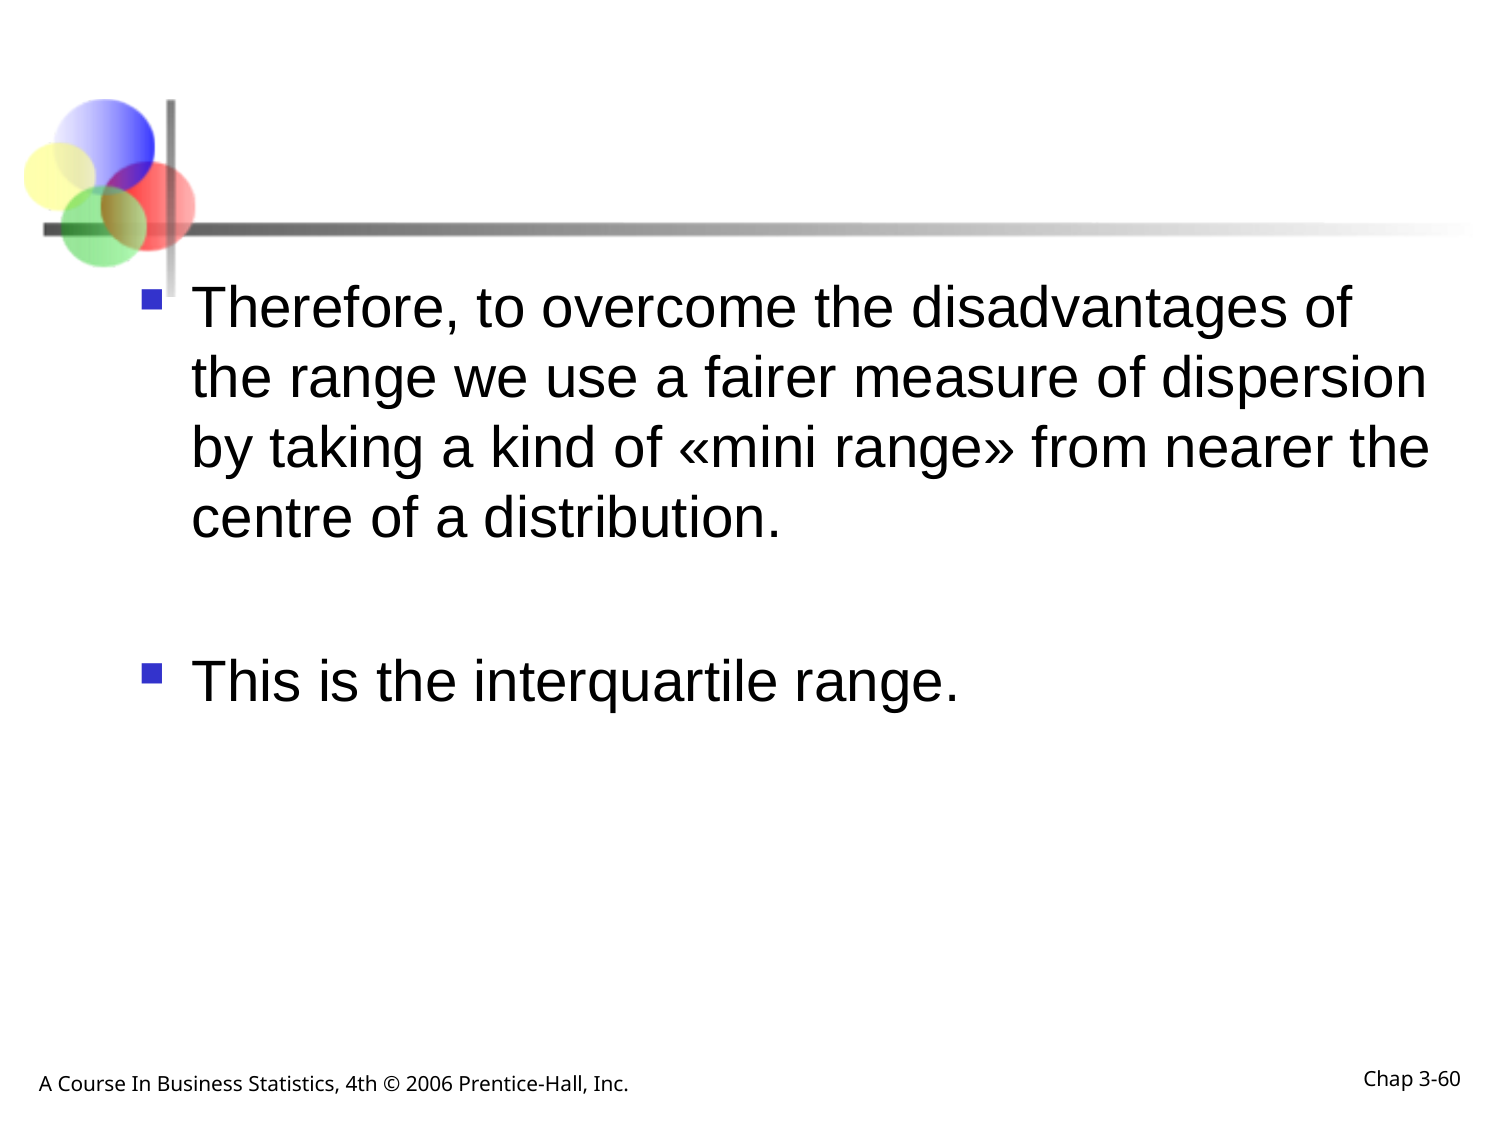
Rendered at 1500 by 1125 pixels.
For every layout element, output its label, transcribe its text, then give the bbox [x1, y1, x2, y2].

footer A Course In Business Statistics, 4th © 2006 Prentice-Hall, Inc. [24, 1050, 788, 1104]
picture [24, 99, 1475, 297]
slide_number Chap 3-60 [1162, 1050, 1475, 1101]
list Therefore, to overcome the disadvantages of the range we use a fairer measure of dispersion by taking a kind of «mini range» from nearer the centre of a distribution. This is the interquartile range. [125, 262, 1450, 938]
